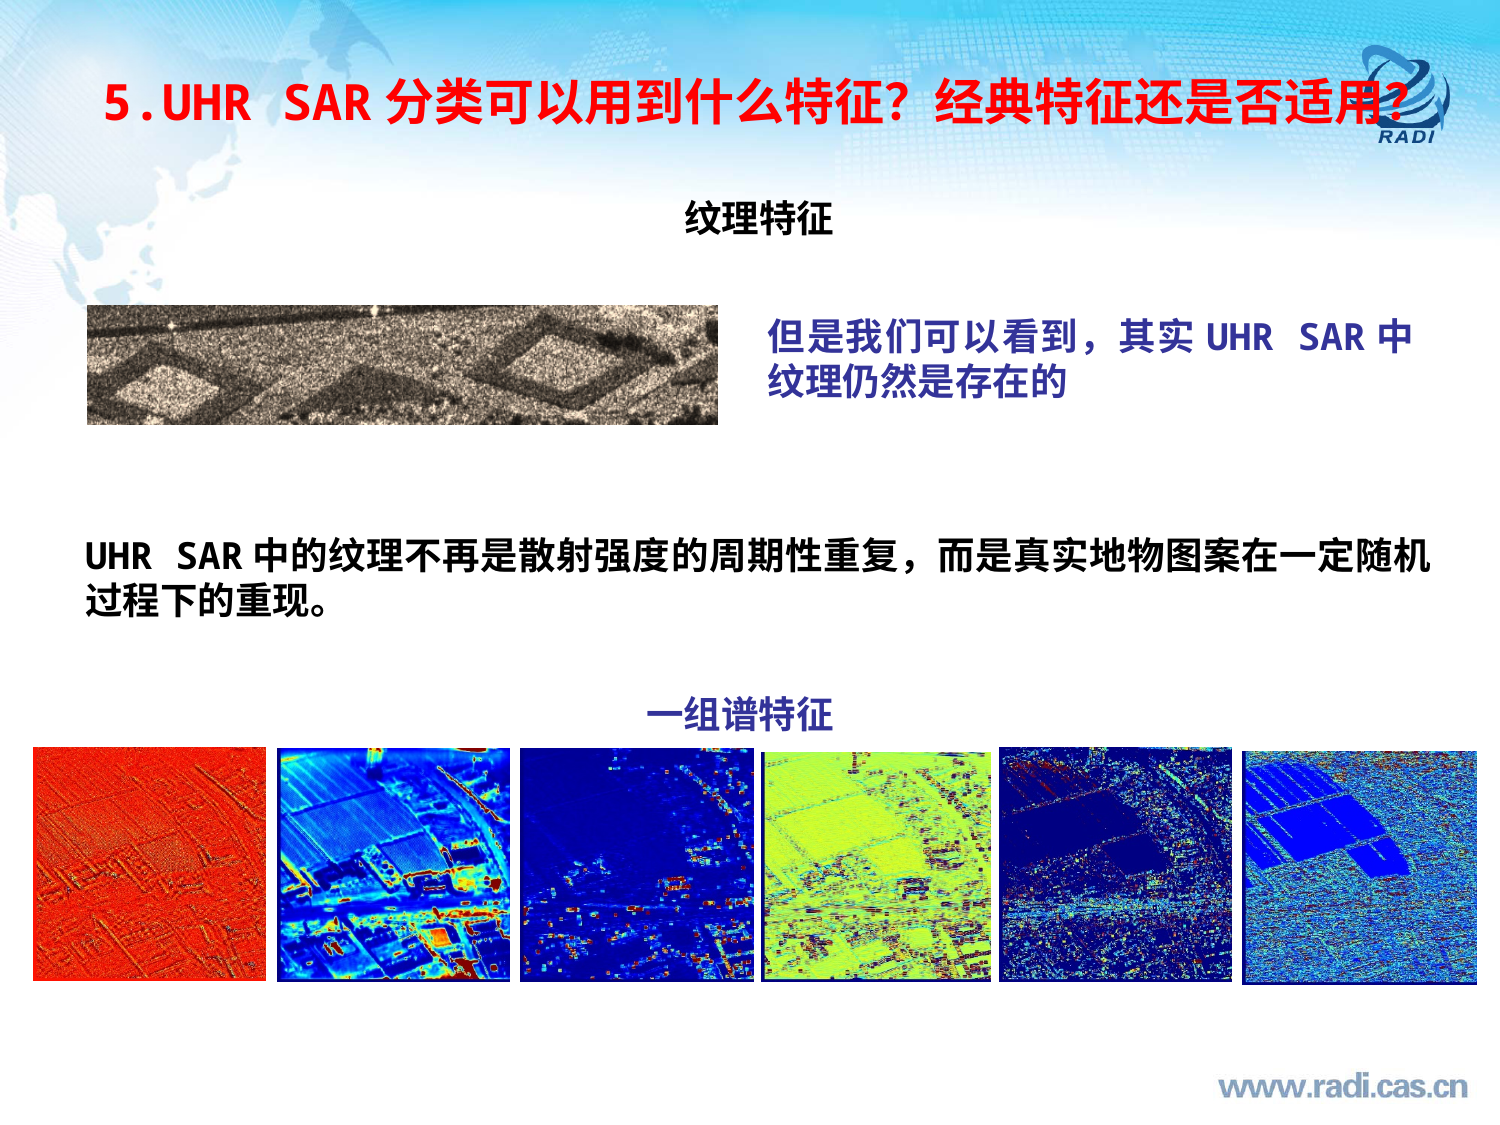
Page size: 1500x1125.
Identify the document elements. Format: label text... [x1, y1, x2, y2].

text_box UHR SAR中的纹理不再是散射强度的周期性重复，而是真实地物图案在一定随机过程下的重现。 [70, 524, 1446, 630]
text_box 一组谱特征 [631, 683, 849, 744]
picture [0, 0, 1500, 1125]
text_box 但是我们可以看到，其实UHR SAR中纹理仍然是存在的 [753, 305, 1429, 411]
list 5.UHR SAR分类可以用到什么特征？经典特征还是否适用？ [87, 62, 1500, 188]
text_box 纹理特征 [669, 187, 850, 248]
